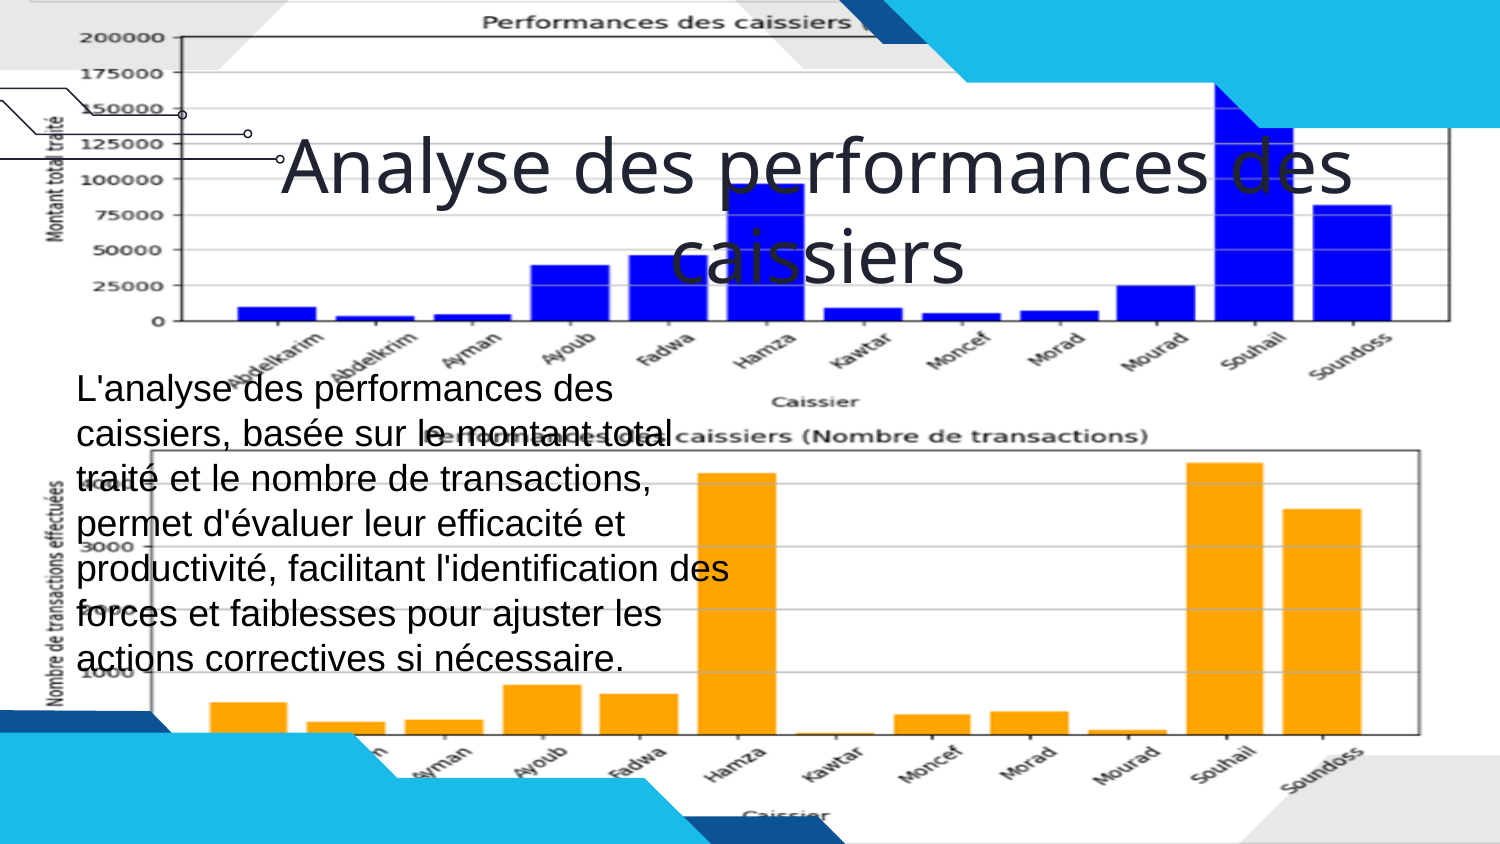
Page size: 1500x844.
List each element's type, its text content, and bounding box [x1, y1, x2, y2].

text_box L'analyse des performances des caissiers, basée sur le montant total traité et le nombre de transactions, permet d'évaluer leur efficacité et productivité, facilitant l'identification des forces et faiblesses pour ajuster les actions correctives si nécessaire. [61, 356, 771, 687]
picture [0, 0, 1500, 844]
title Analyse des performances des caissiers [236, 139, 1400, 278]
picture [0, 102, 246, 158]
